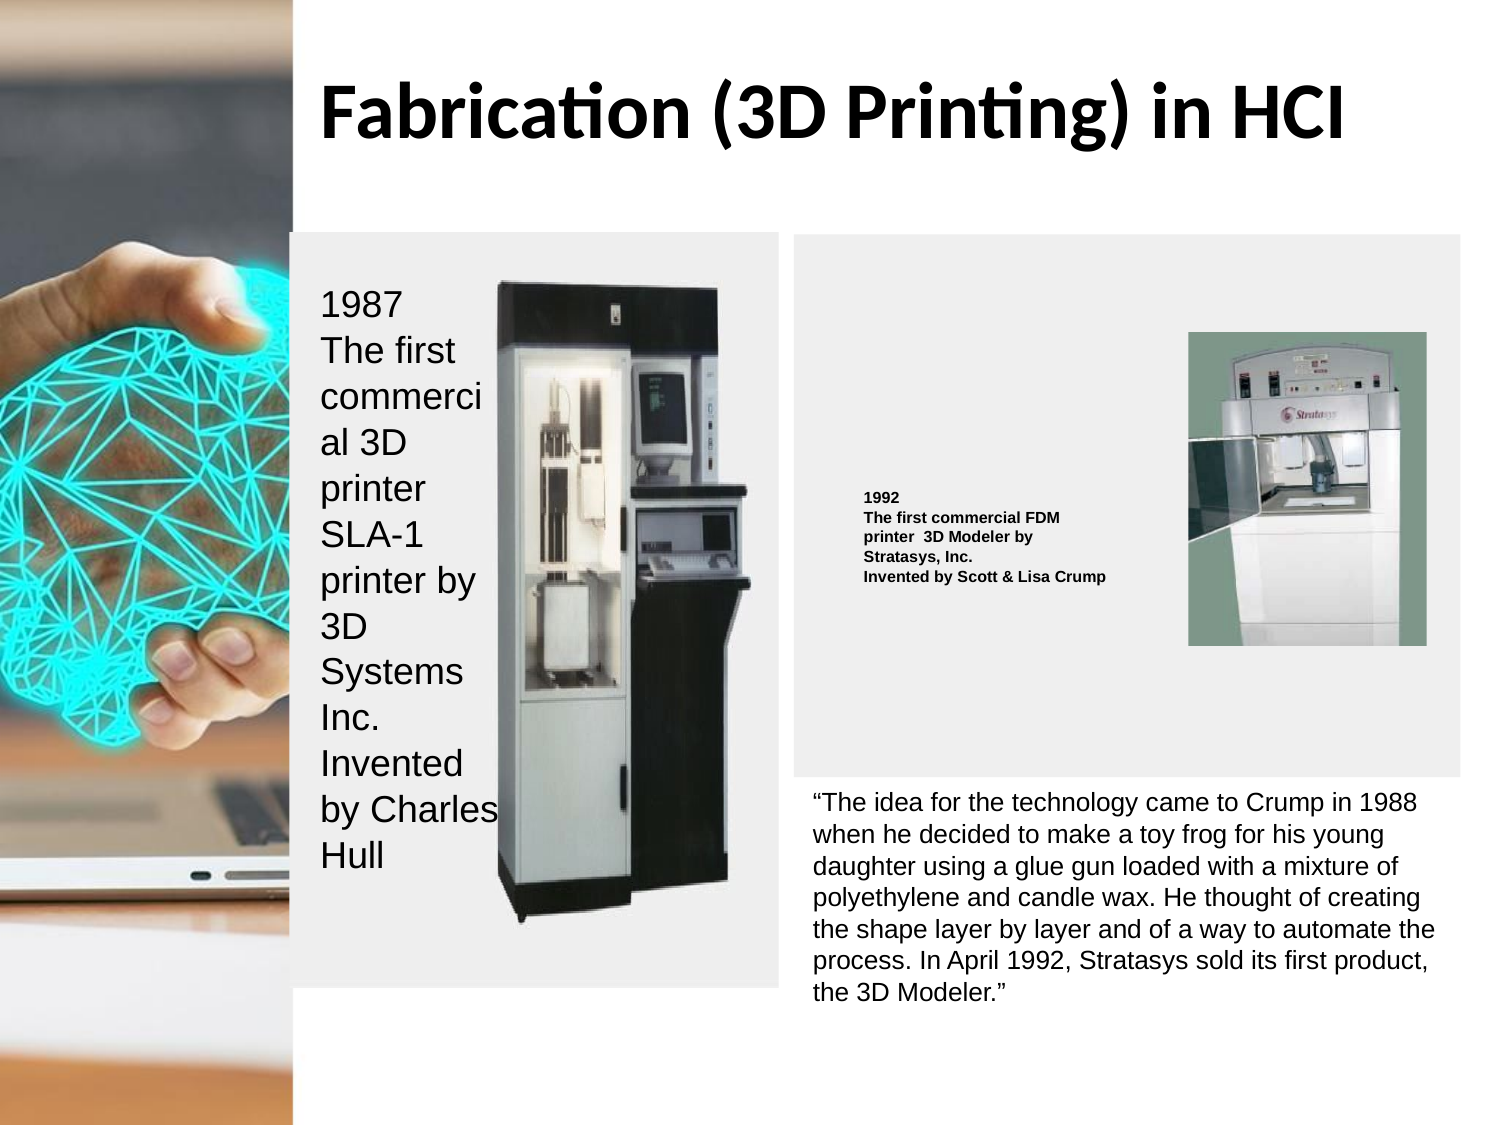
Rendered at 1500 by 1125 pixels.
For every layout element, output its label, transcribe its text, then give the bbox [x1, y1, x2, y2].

text_box “The idea for the technology came to Crump in 1988 when he decided to make a toy frog for his young daughter using a glue gun loaded with a mixture of polyethylene and candle wax. He thought of creating the shape layer by layer and of a way to automate the process. In April 1992, Stratasys sold its first product, the 3D Modeler.” [811, 787, 1452, 1007]
text_box [289, 232, 779, 988]
text_box 1987 The first commercial 3D printer SLA-1 printer by 3D Systems Inc. Invented by Charles Hull [318, 278, 503, 877]
picture [0, 0, 1500, 1125]
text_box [793, 234, 1461, 778]
title Fabrication (3D Printing) in HCI [319, 10, 1432, 201]
